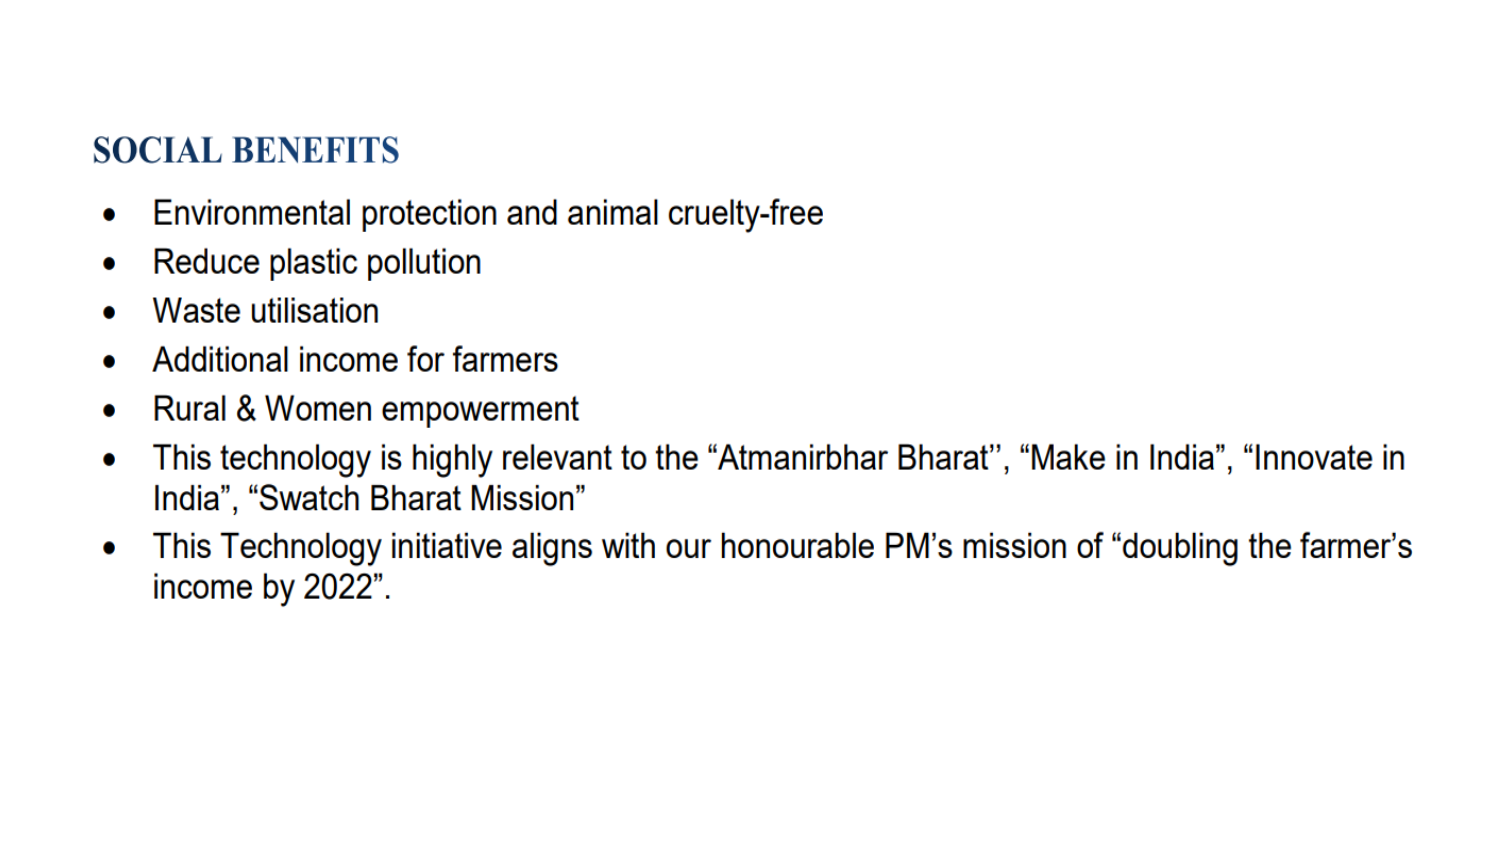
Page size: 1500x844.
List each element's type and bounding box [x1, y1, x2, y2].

picture [80, 122, 1431, 631]
